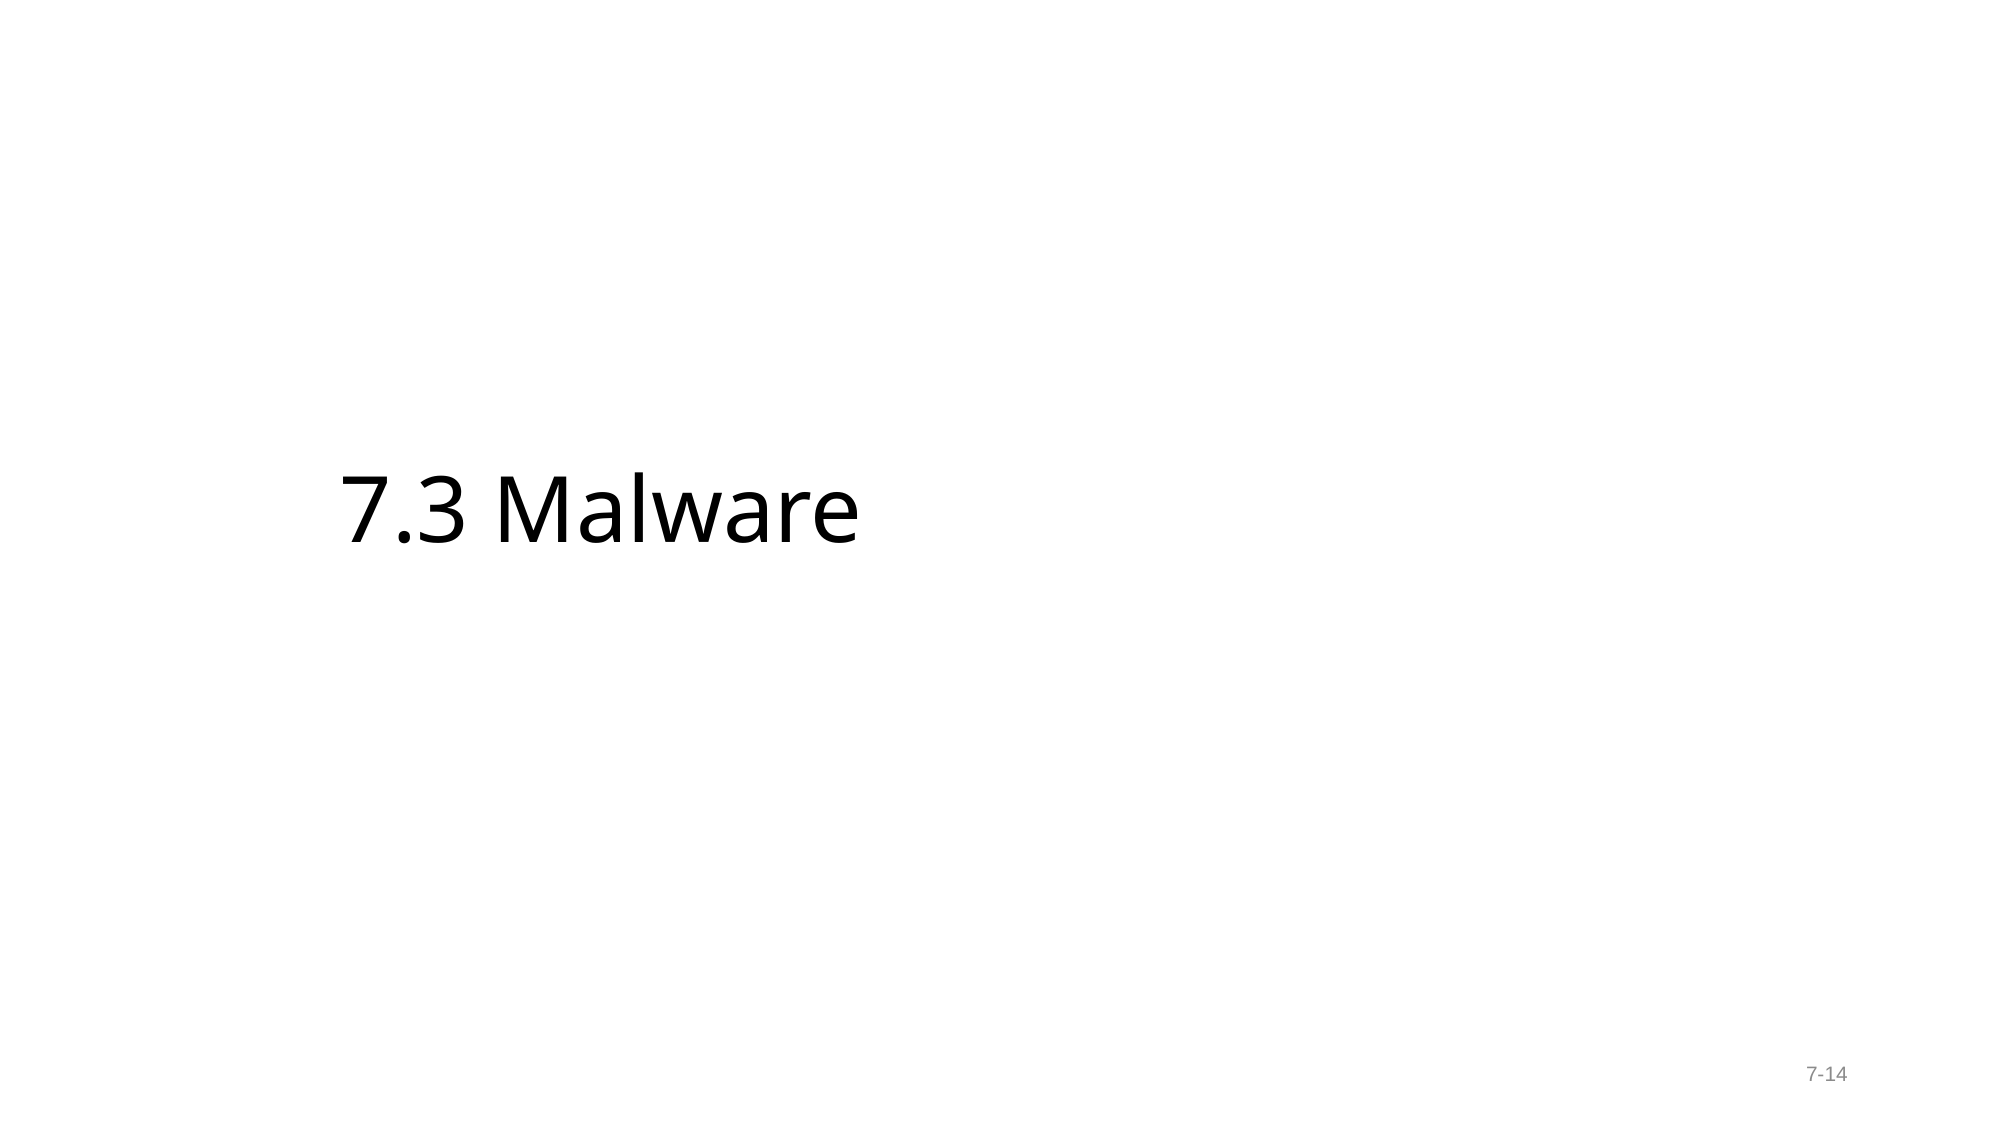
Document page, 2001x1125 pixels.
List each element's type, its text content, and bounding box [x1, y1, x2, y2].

slide_number 7-14 [1412, 1042, 1863, 1103]
title 7.3 Malware [324, 12, 1688, 1013]
